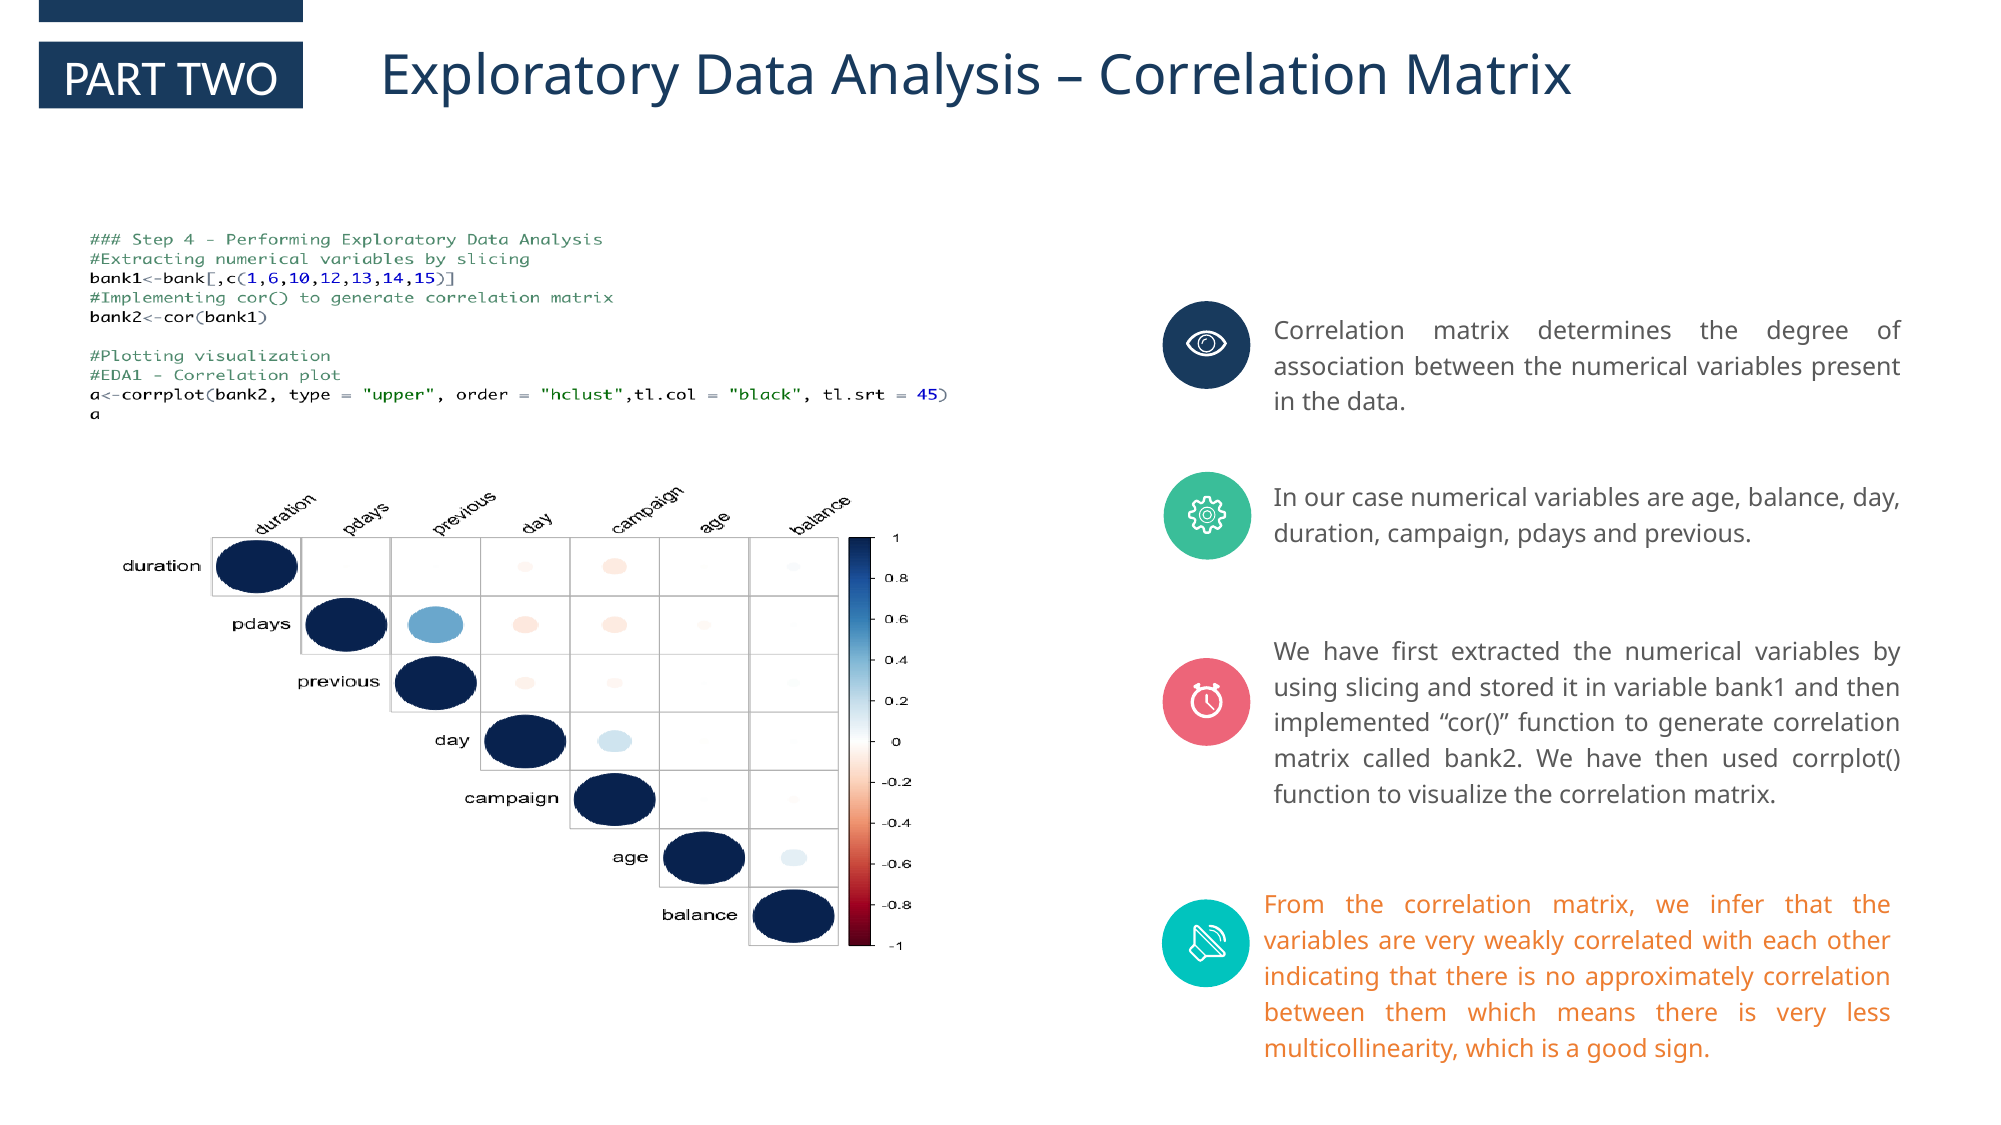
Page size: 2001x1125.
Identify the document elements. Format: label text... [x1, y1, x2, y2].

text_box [1188, 924, 1227, 962]
text_box PART TWO [38, 41, 304, 109]
text_box Exploratory Data Analysis – Correlation Matrix [365, 31, 1878, 113]
text_box In our case numerical variables are age, balance, day, duration, campaign, pdays and previous. [1253, 465, 1922, 535]
text_box [1161, 300, 1252, 390]
text_box [1161, 657, 1252, 747]
text_box [1162, 470, 1253, 561]
picture [85, 226, 955, 430]
text_box [38, 0, 304, 23]
text_box [1160, 898, 1251, 989]
text_box From the correlation matrix, we infer that the variables are very weakly correlated with each other indicating that there is no approximately correlation between them which means there is very less multicollinearity, which is a good sign. [1243, 872, 1912, 942]
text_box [1186, 330, 1227, 357]
text_box Correlation matrix determines the degree of association between the numerical variables present in the data. [1253, 298, 1922, 367]
text_box [1190, 682, 1223, 719]
text_box We have first extracted the numerical variables by using slicing and stored it in variable bank1 and then implemented “cor()” function to generate correlation matrix called bank2. We have then used corrplot() function to visualize the correlation matrix. [1253, 619, 1922, 688]
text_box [1188, 495, 1227, 534]
picture [78, 476, 1000, 971]
